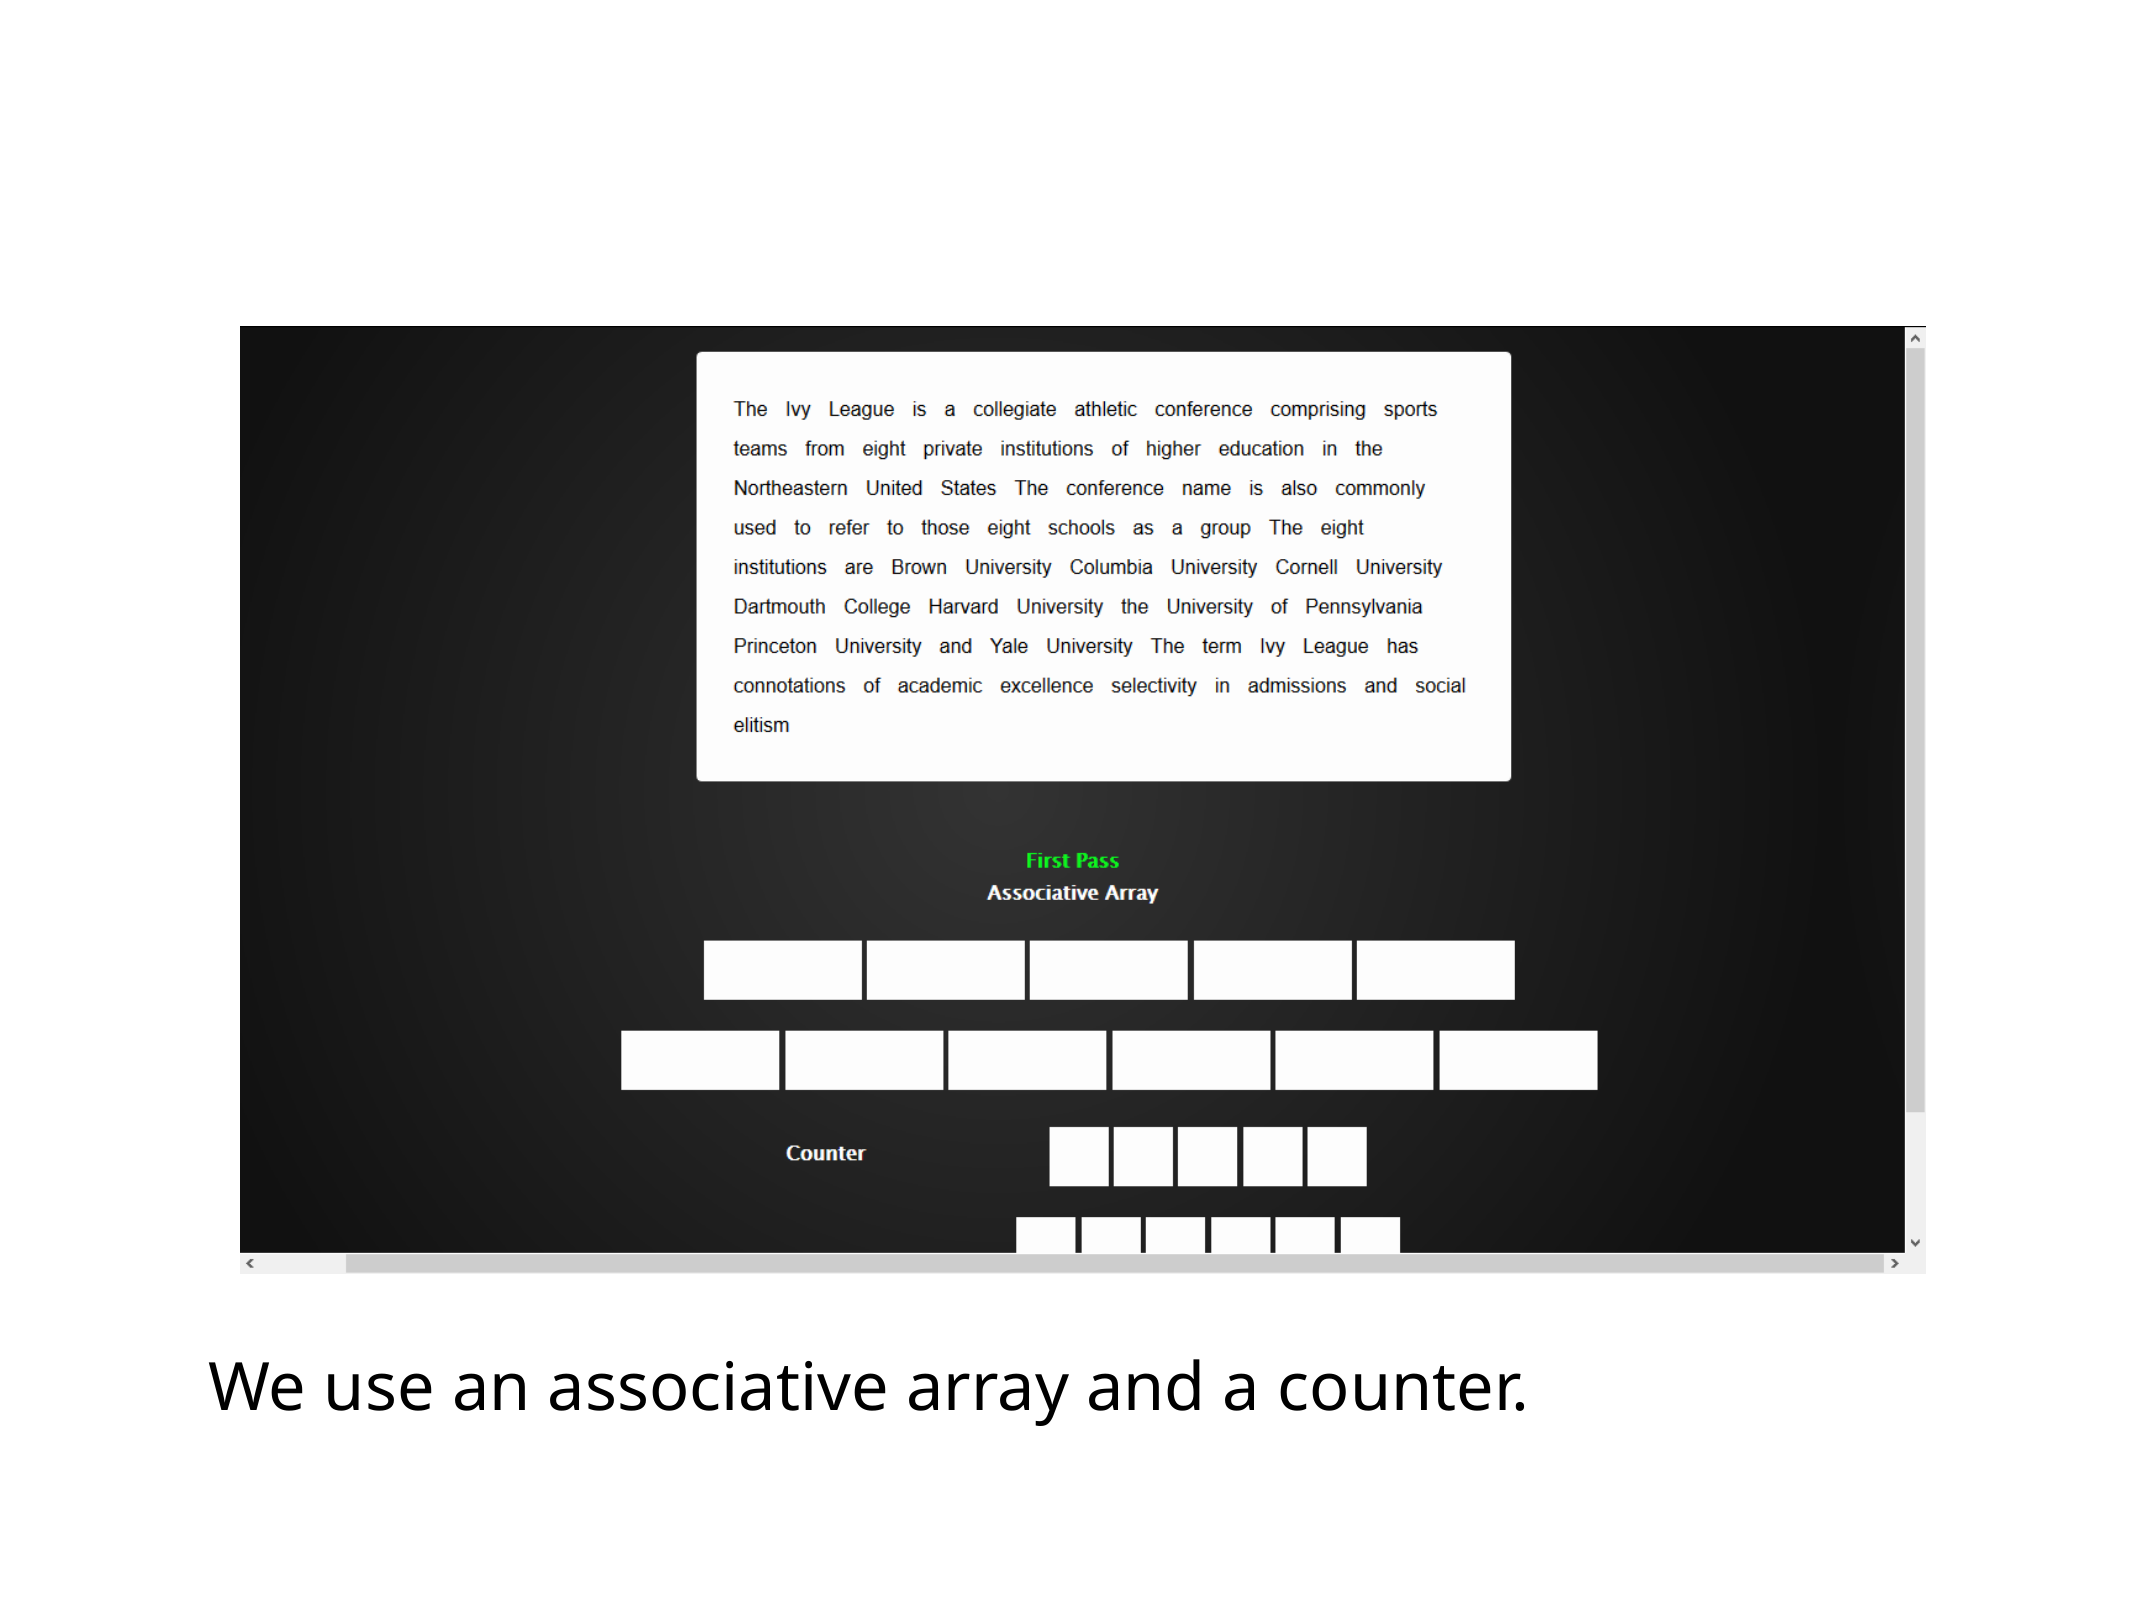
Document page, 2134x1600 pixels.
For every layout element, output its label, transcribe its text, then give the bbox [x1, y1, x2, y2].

text_box We use an associative array and a counter. [208, 1343, 1925, 1530]
picture [240, 326, 1926, 1274]
